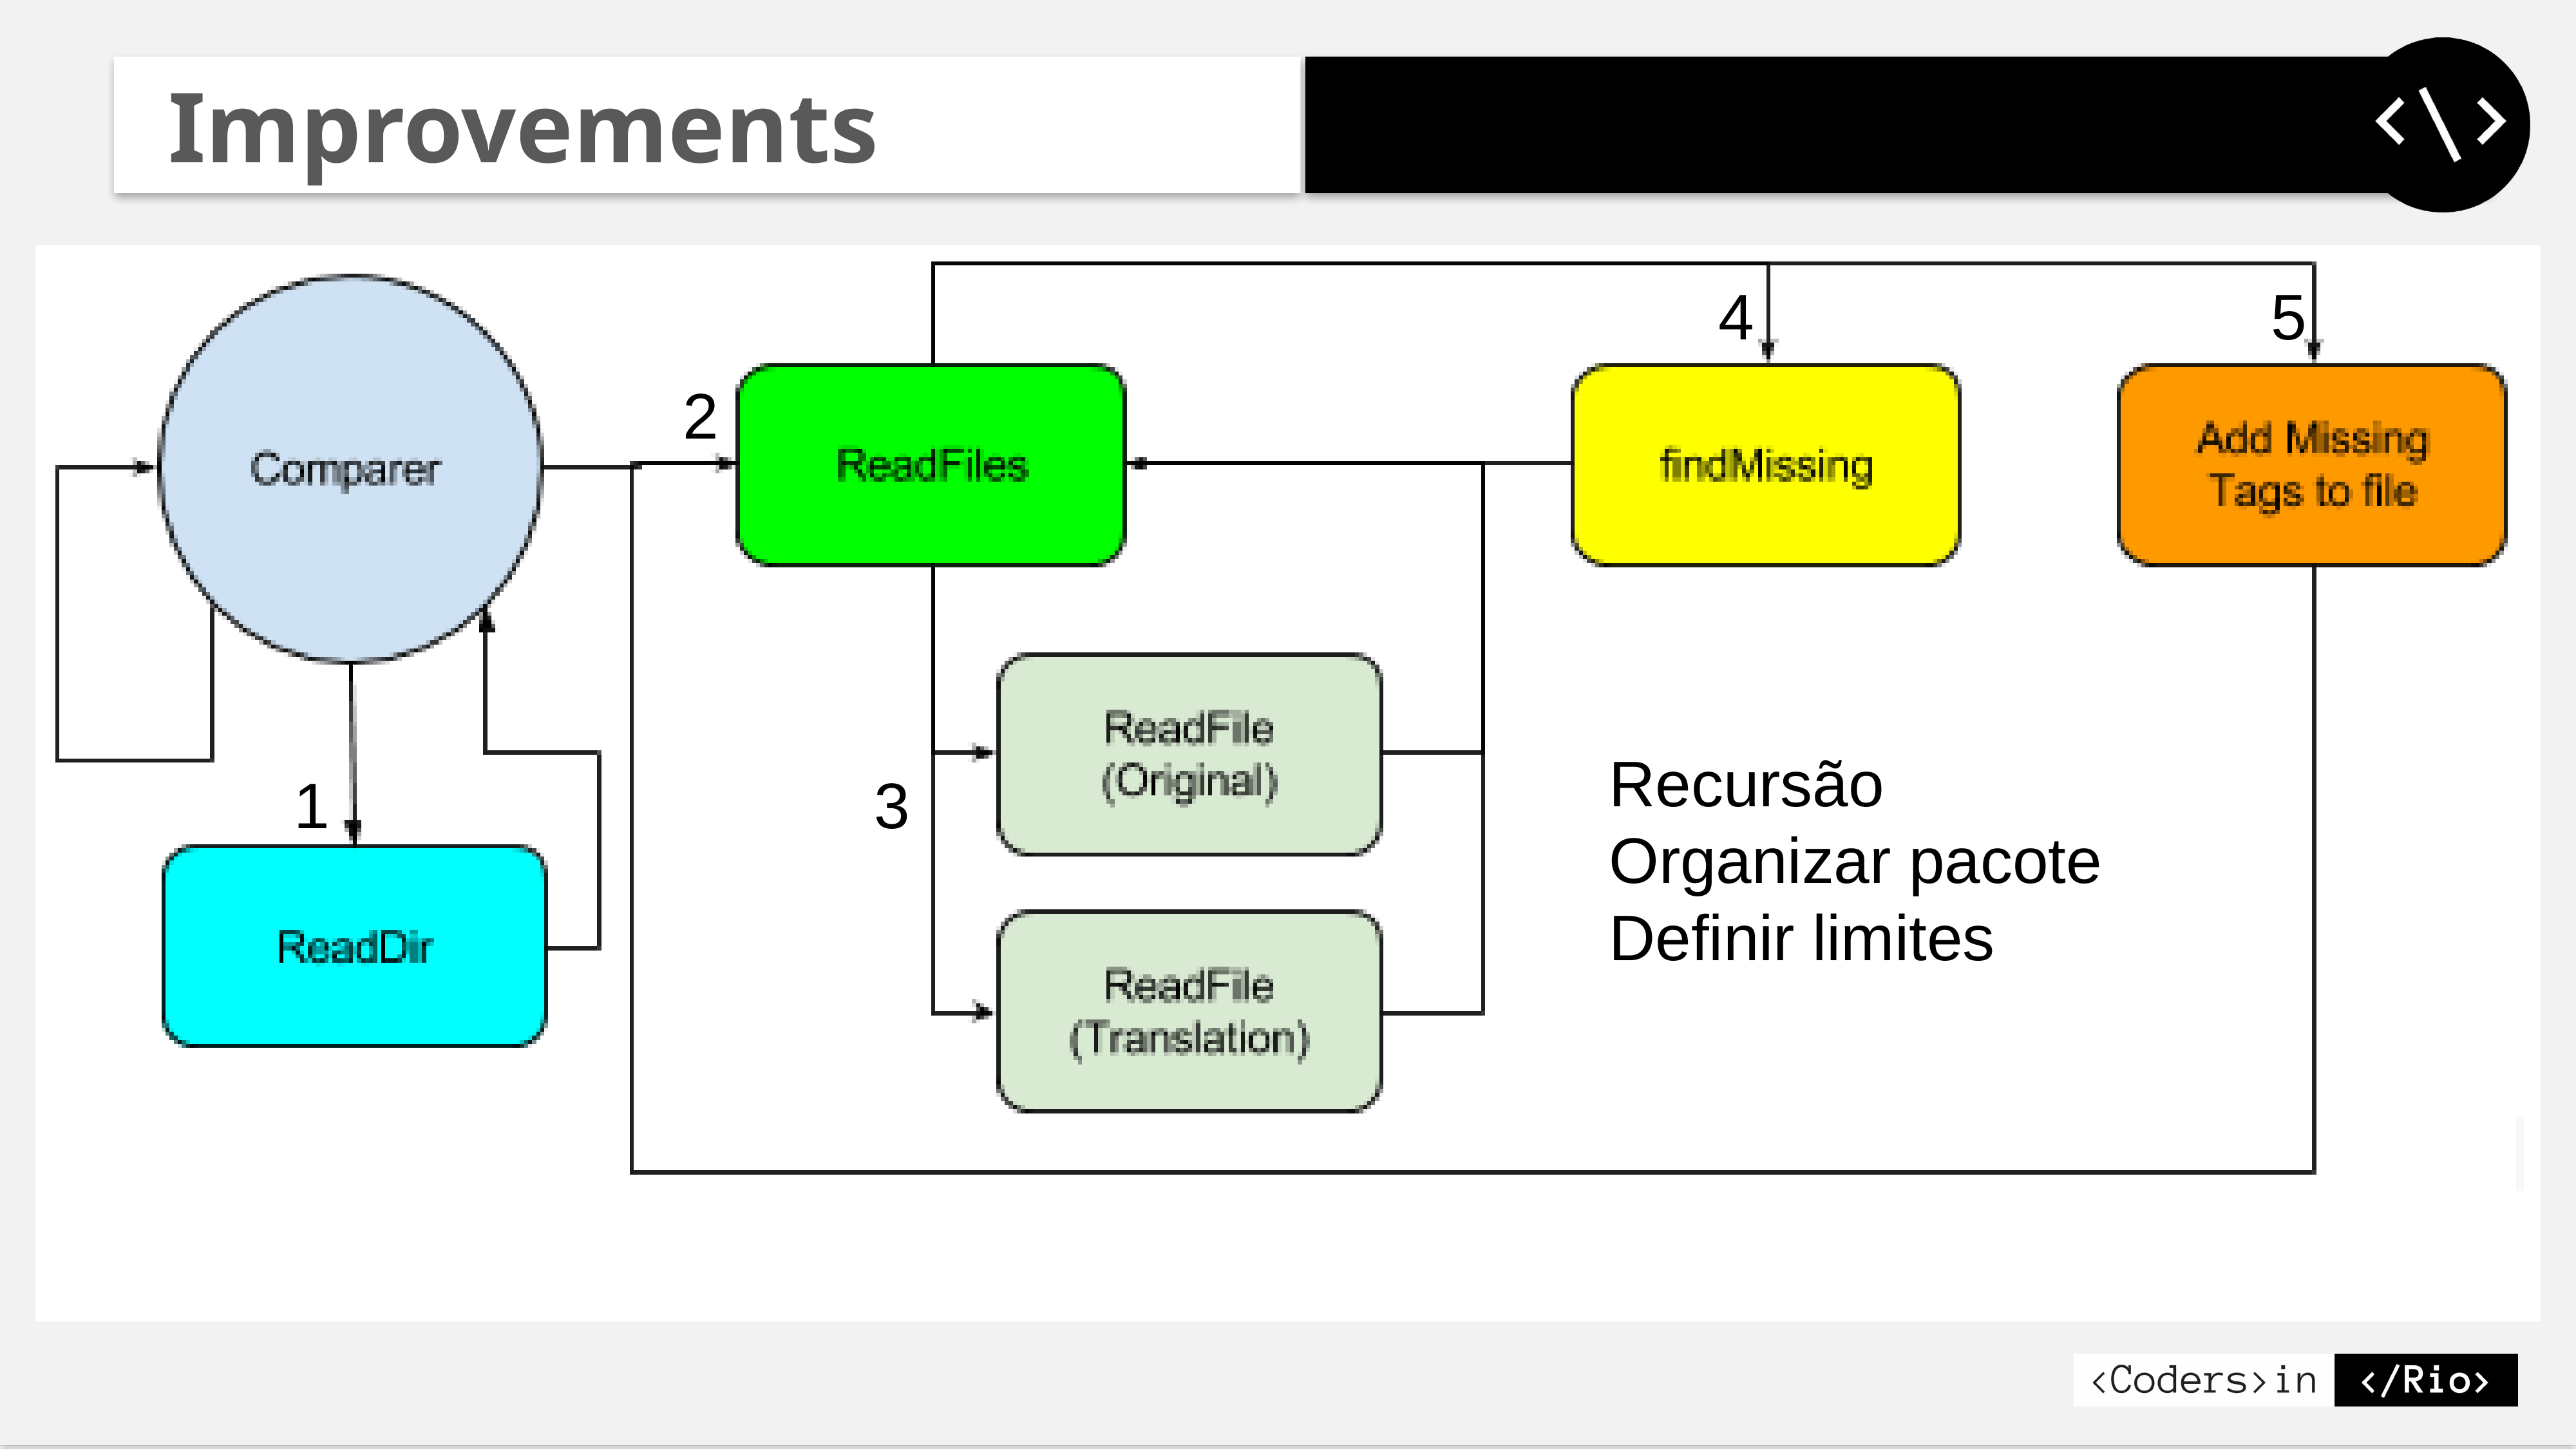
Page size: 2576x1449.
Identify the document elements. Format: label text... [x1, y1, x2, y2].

picture [2355, 37, 2531, 213]
text_box [0, 0, 2576, 1445]
text_box [113, 56, 1300, 193]
text_box [1305, 56, 2349, 193]
text_box Improvements [158, 56, 1305, 192]
picture [35, 245, 2541, 1321]
picture [2073, 1354, 2518, 1407]
